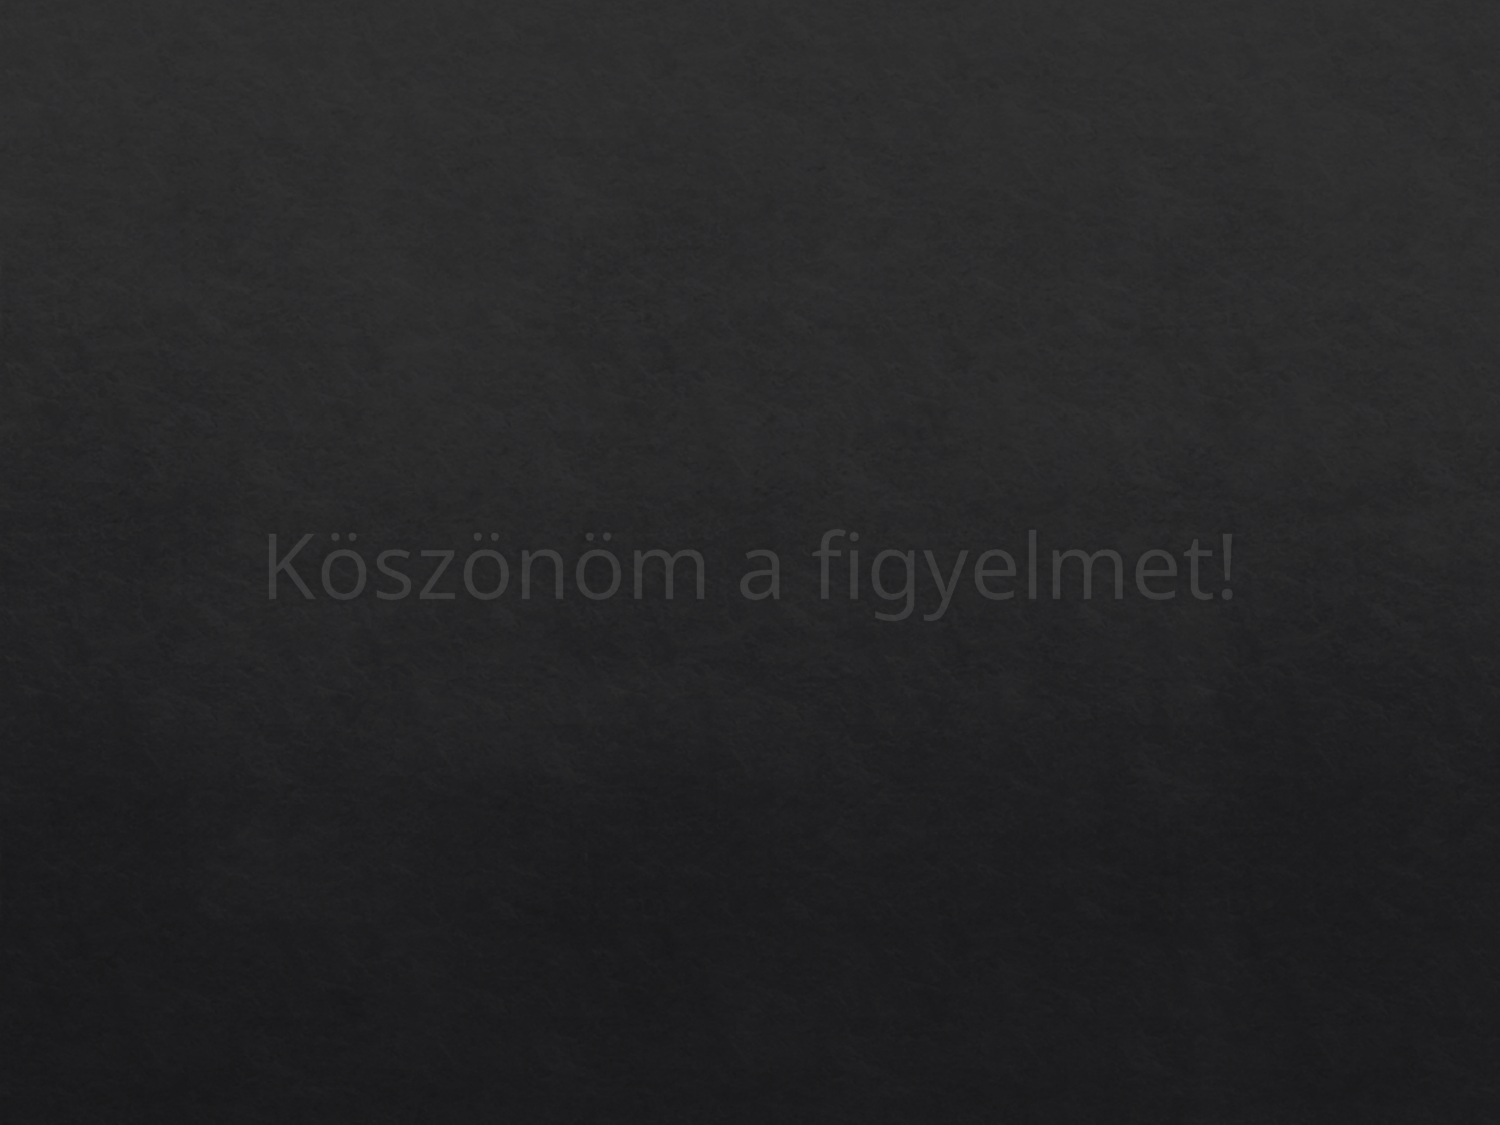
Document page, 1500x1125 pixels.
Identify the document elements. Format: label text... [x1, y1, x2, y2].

title Köszönöm a figyelmet! [113, 482, 1387, 643]
